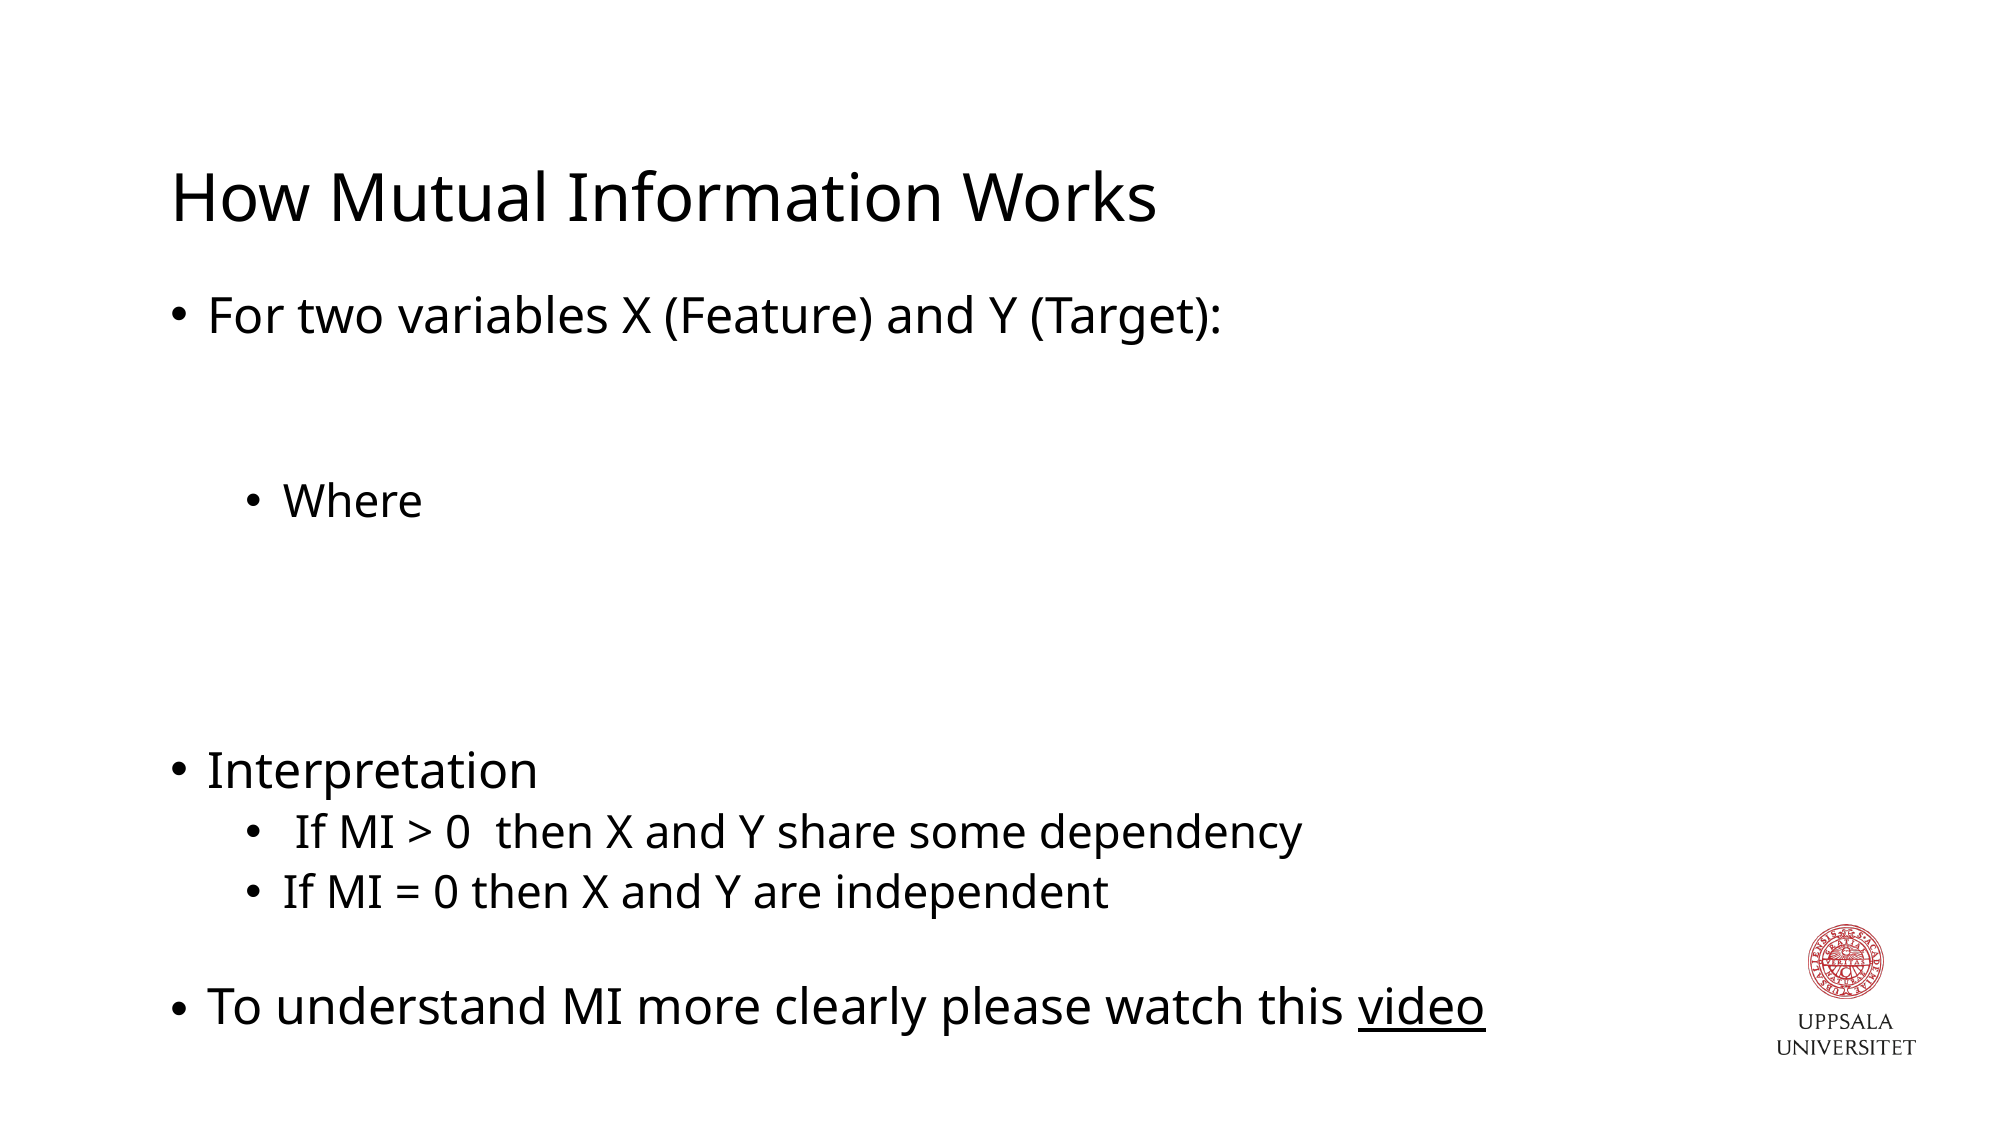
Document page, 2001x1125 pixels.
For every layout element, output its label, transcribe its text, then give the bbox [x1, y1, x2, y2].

title How Mutual Information Works [155, 137, 1710, 255]
picture [1777, 924, 1916, 1055]
